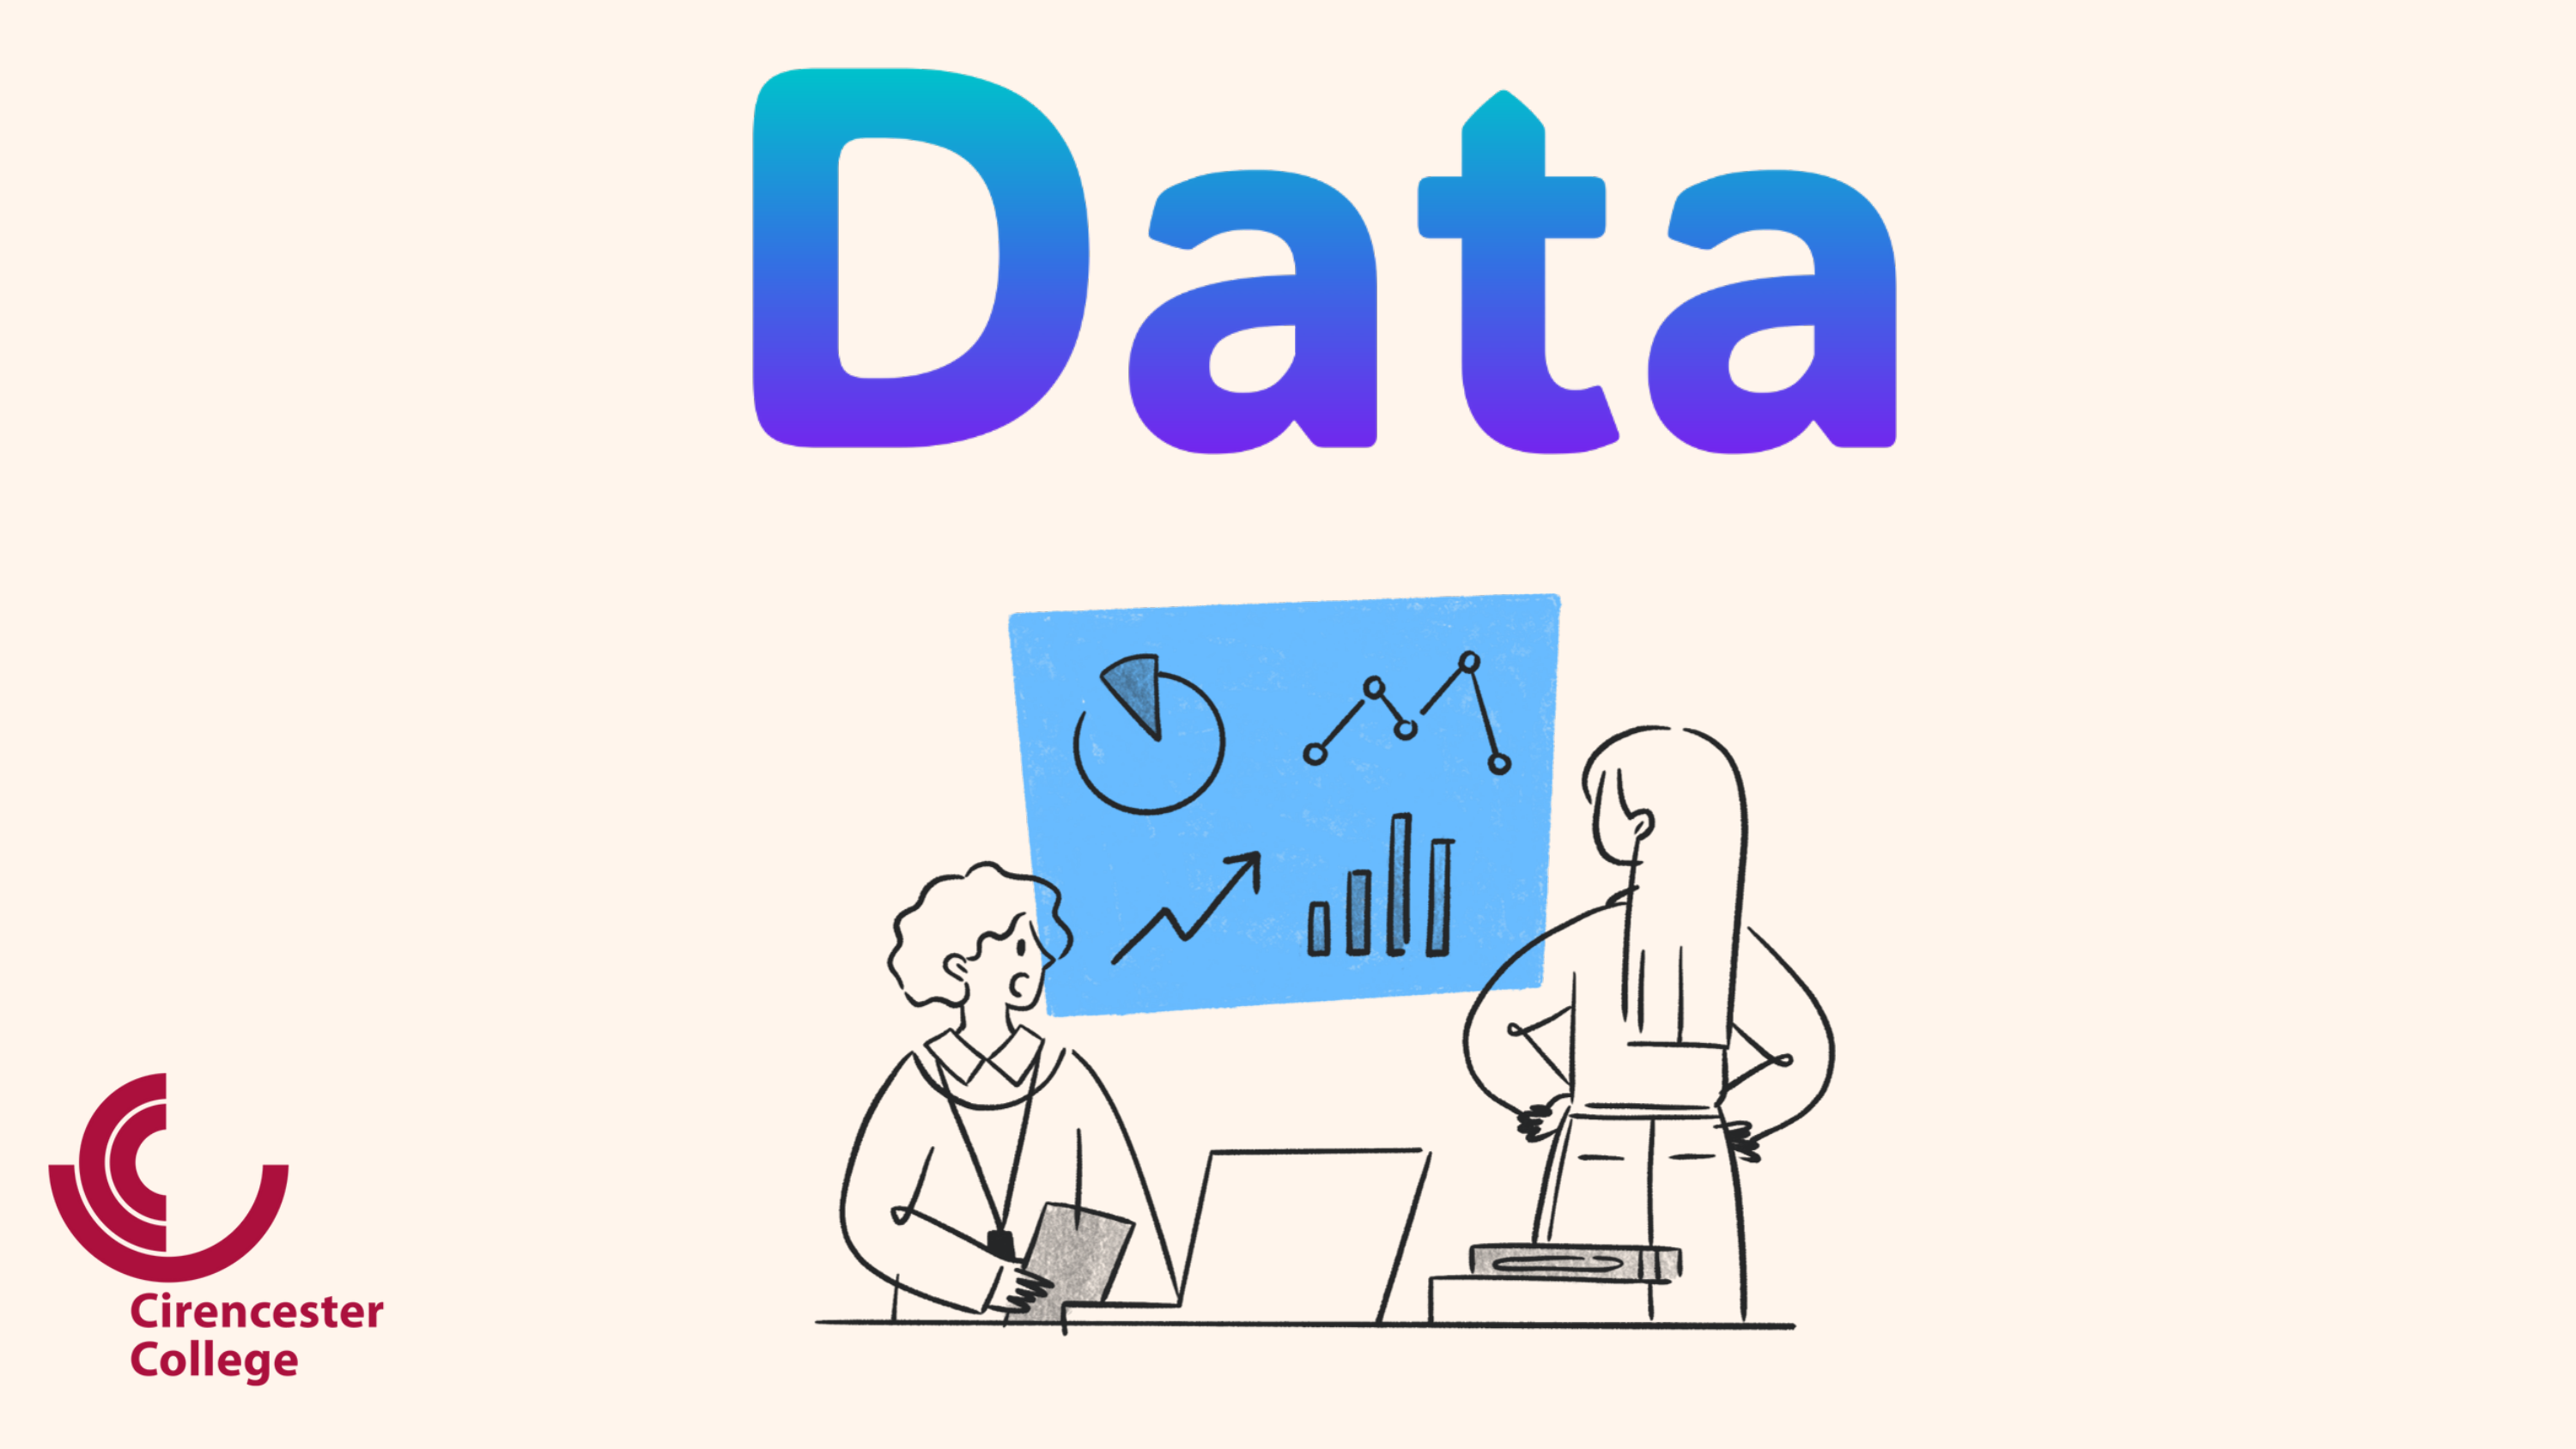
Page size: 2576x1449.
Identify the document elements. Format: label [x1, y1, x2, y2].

picture [639, 0, 2012, 569]
text_box [34, 1049, 398, 1413]
text_box [814, 593, 1836, 1337]
